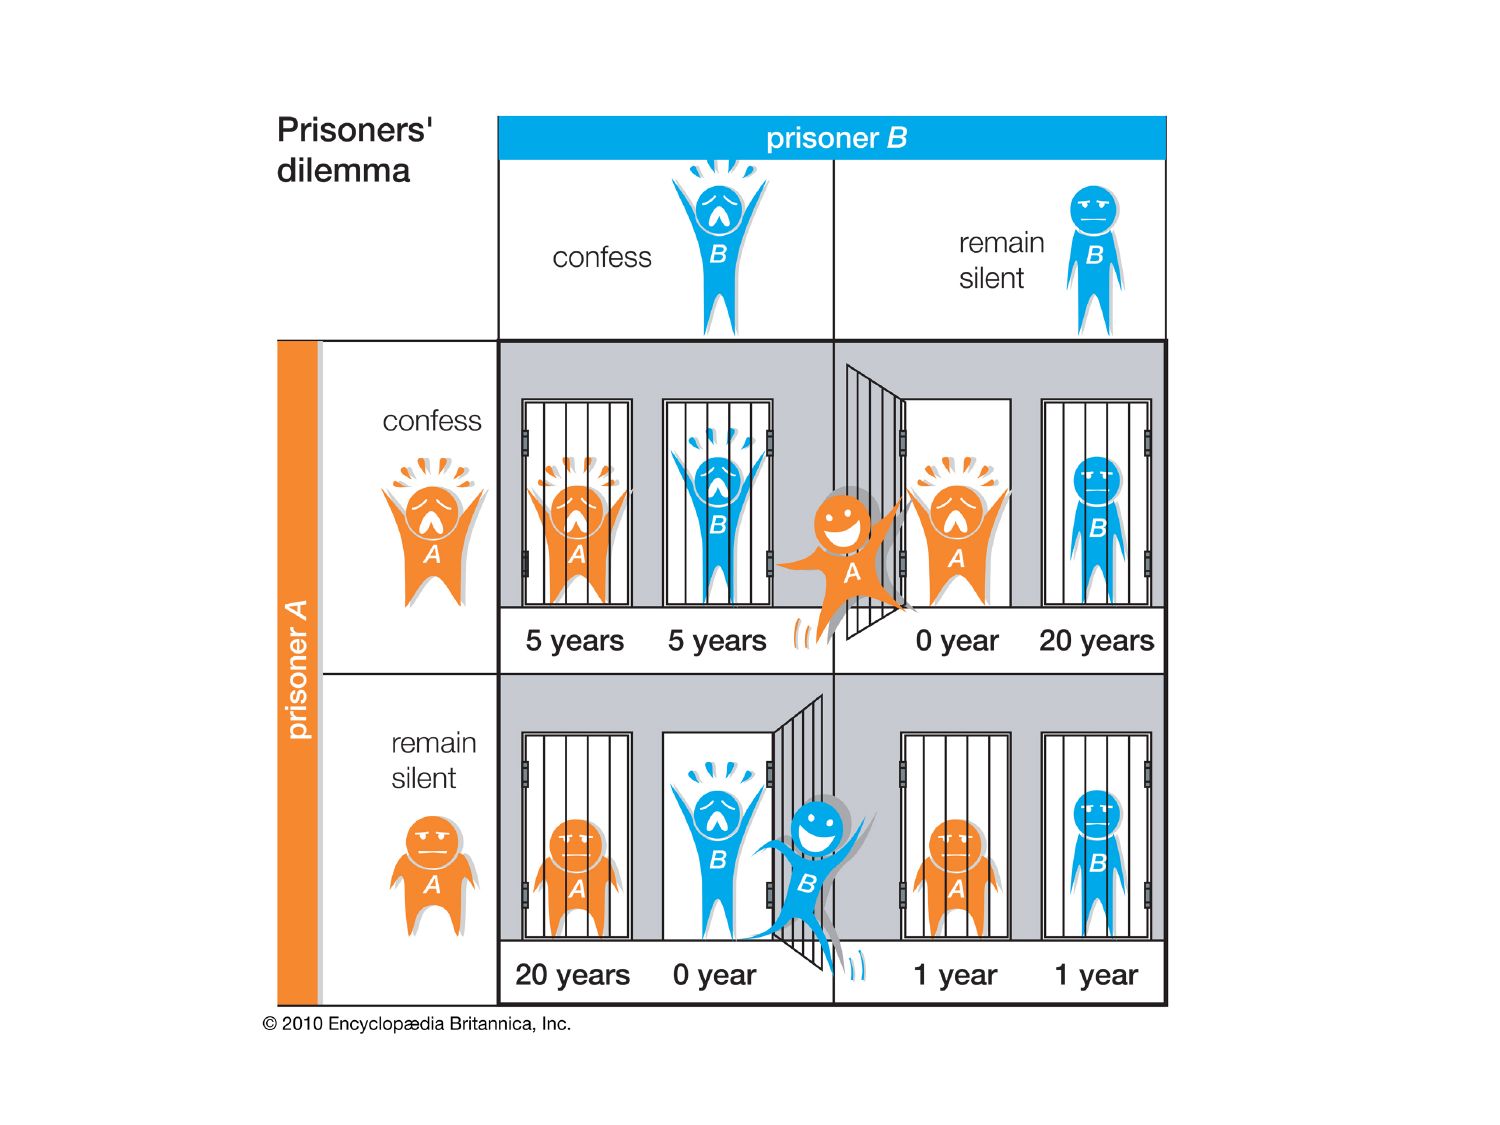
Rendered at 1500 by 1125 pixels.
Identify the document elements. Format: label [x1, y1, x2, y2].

picture [256, 102, 1189, 1035]
